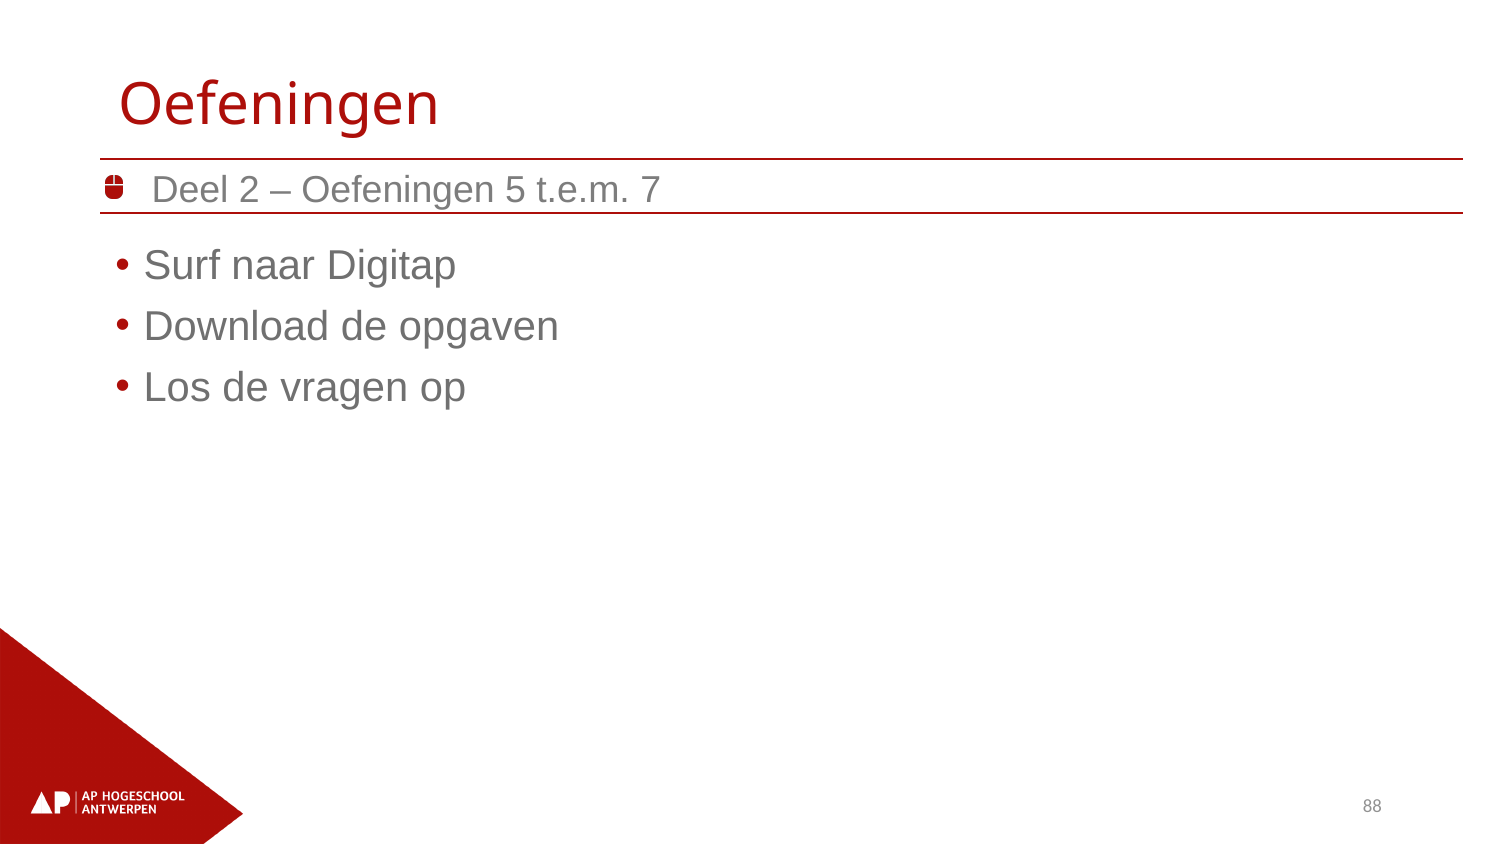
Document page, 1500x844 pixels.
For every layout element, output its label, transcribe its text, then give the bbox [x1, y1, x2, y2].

list Surf naar Digitap Download de opgaven Los de vragen op [100, 236, 1395, 772]
slide_number 88 [1263, 782, 1397, 827]
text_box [100, 158, 1463, 213]
title Oefeningen [103, 66, 1397, 141]
picture [0, 623, 246, 844]
